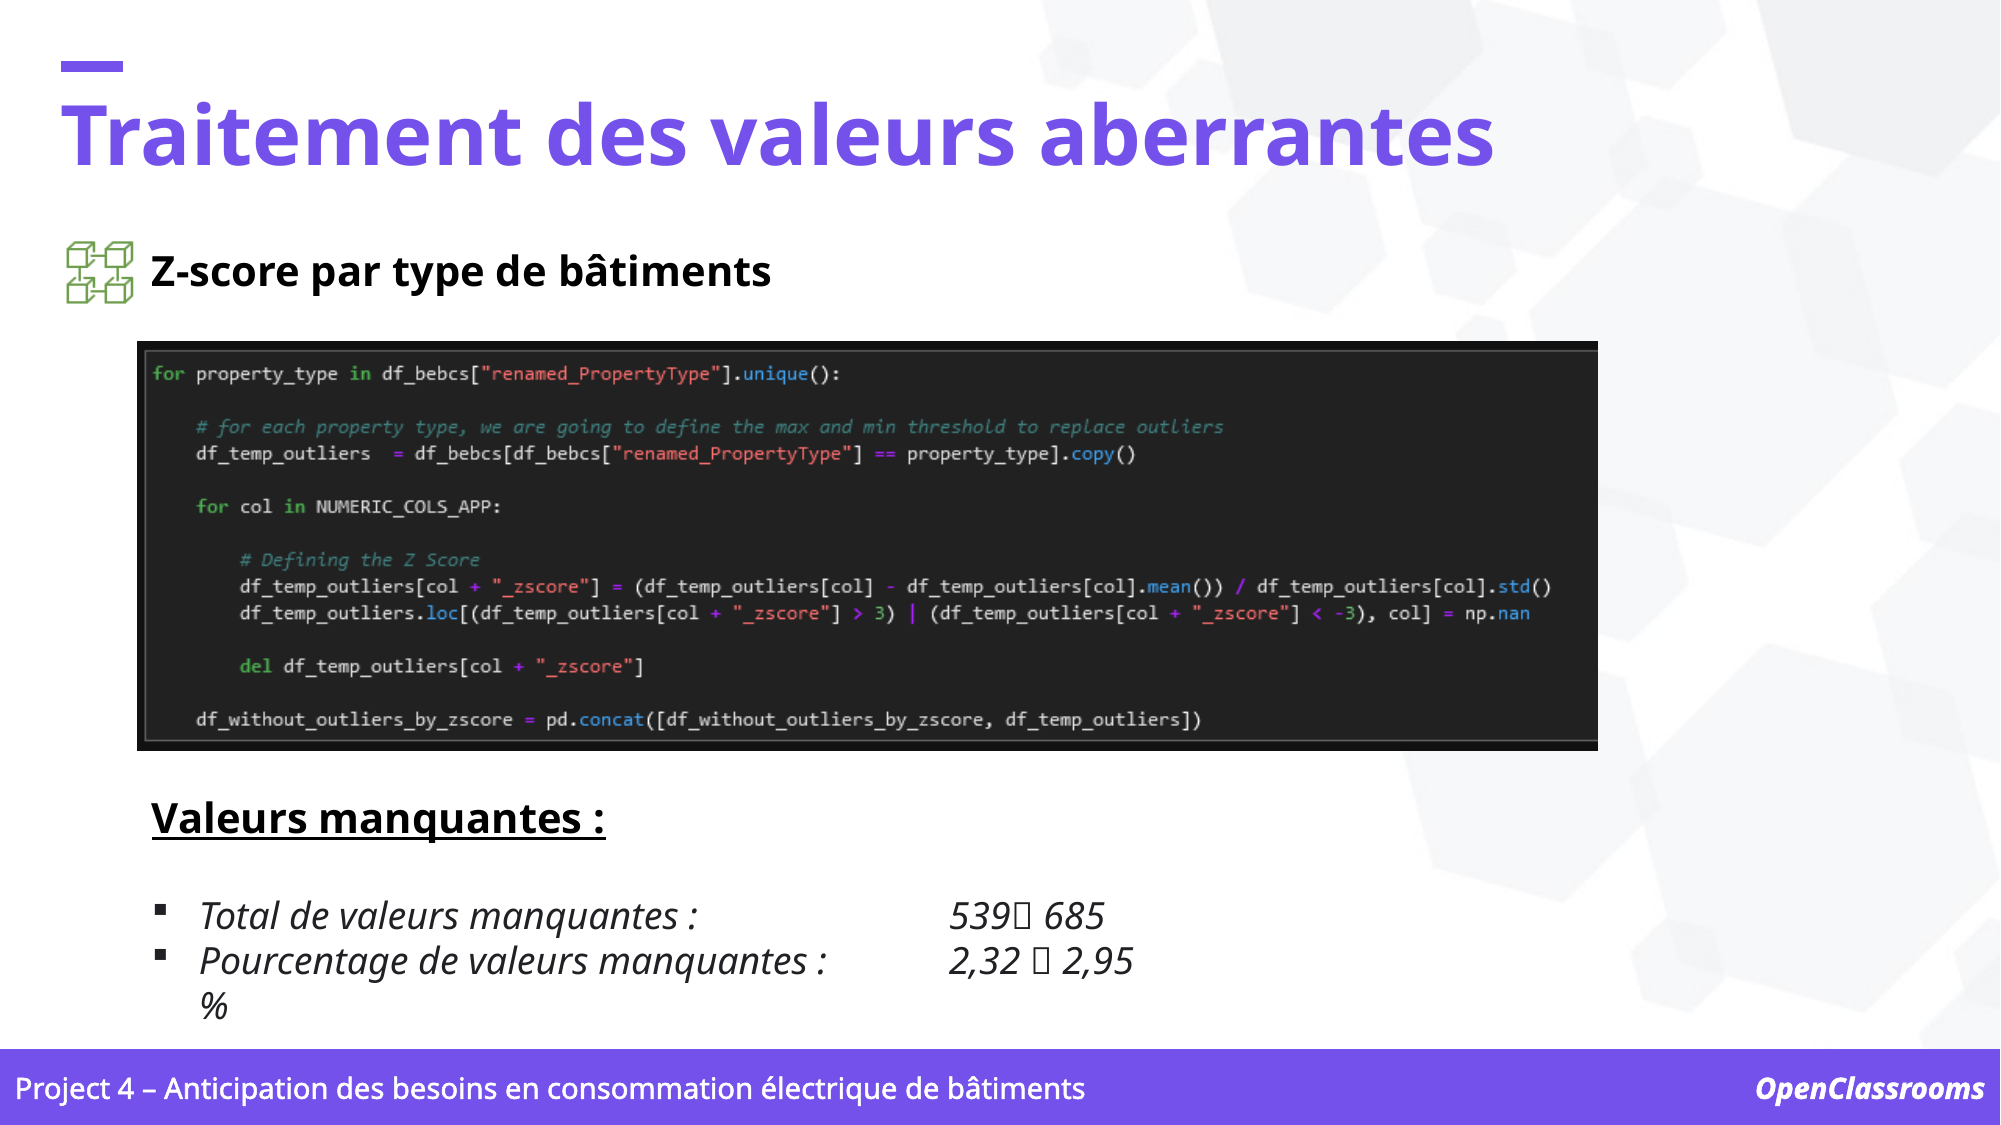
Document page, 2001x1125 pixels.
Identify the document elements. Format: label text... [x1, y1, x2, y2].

text_box [0, 1049, 2000, 1125]
text_box OpenClassrooms [1729, 1062, 2000, 1112]
picture [0, 0, 2001, 1125]
text_box Valeurs manquantes : Total de valeurs manquantes : 539 685 Pourcentage de valeurs manquantes : 2,32  2,95 % [137, 784, 1187, 1035]
text_box [61, 61, 123, 72]
text_box Traitement des valeurs aberrantes [45, 70, 1863, 206]
text_box Z-score par type de bâtiments [138, 237, 918, 303]
text_box Project 4 – Anticipation des besoins en consommation électrique de bâtiments [0, 1062, 1474, 1112]
